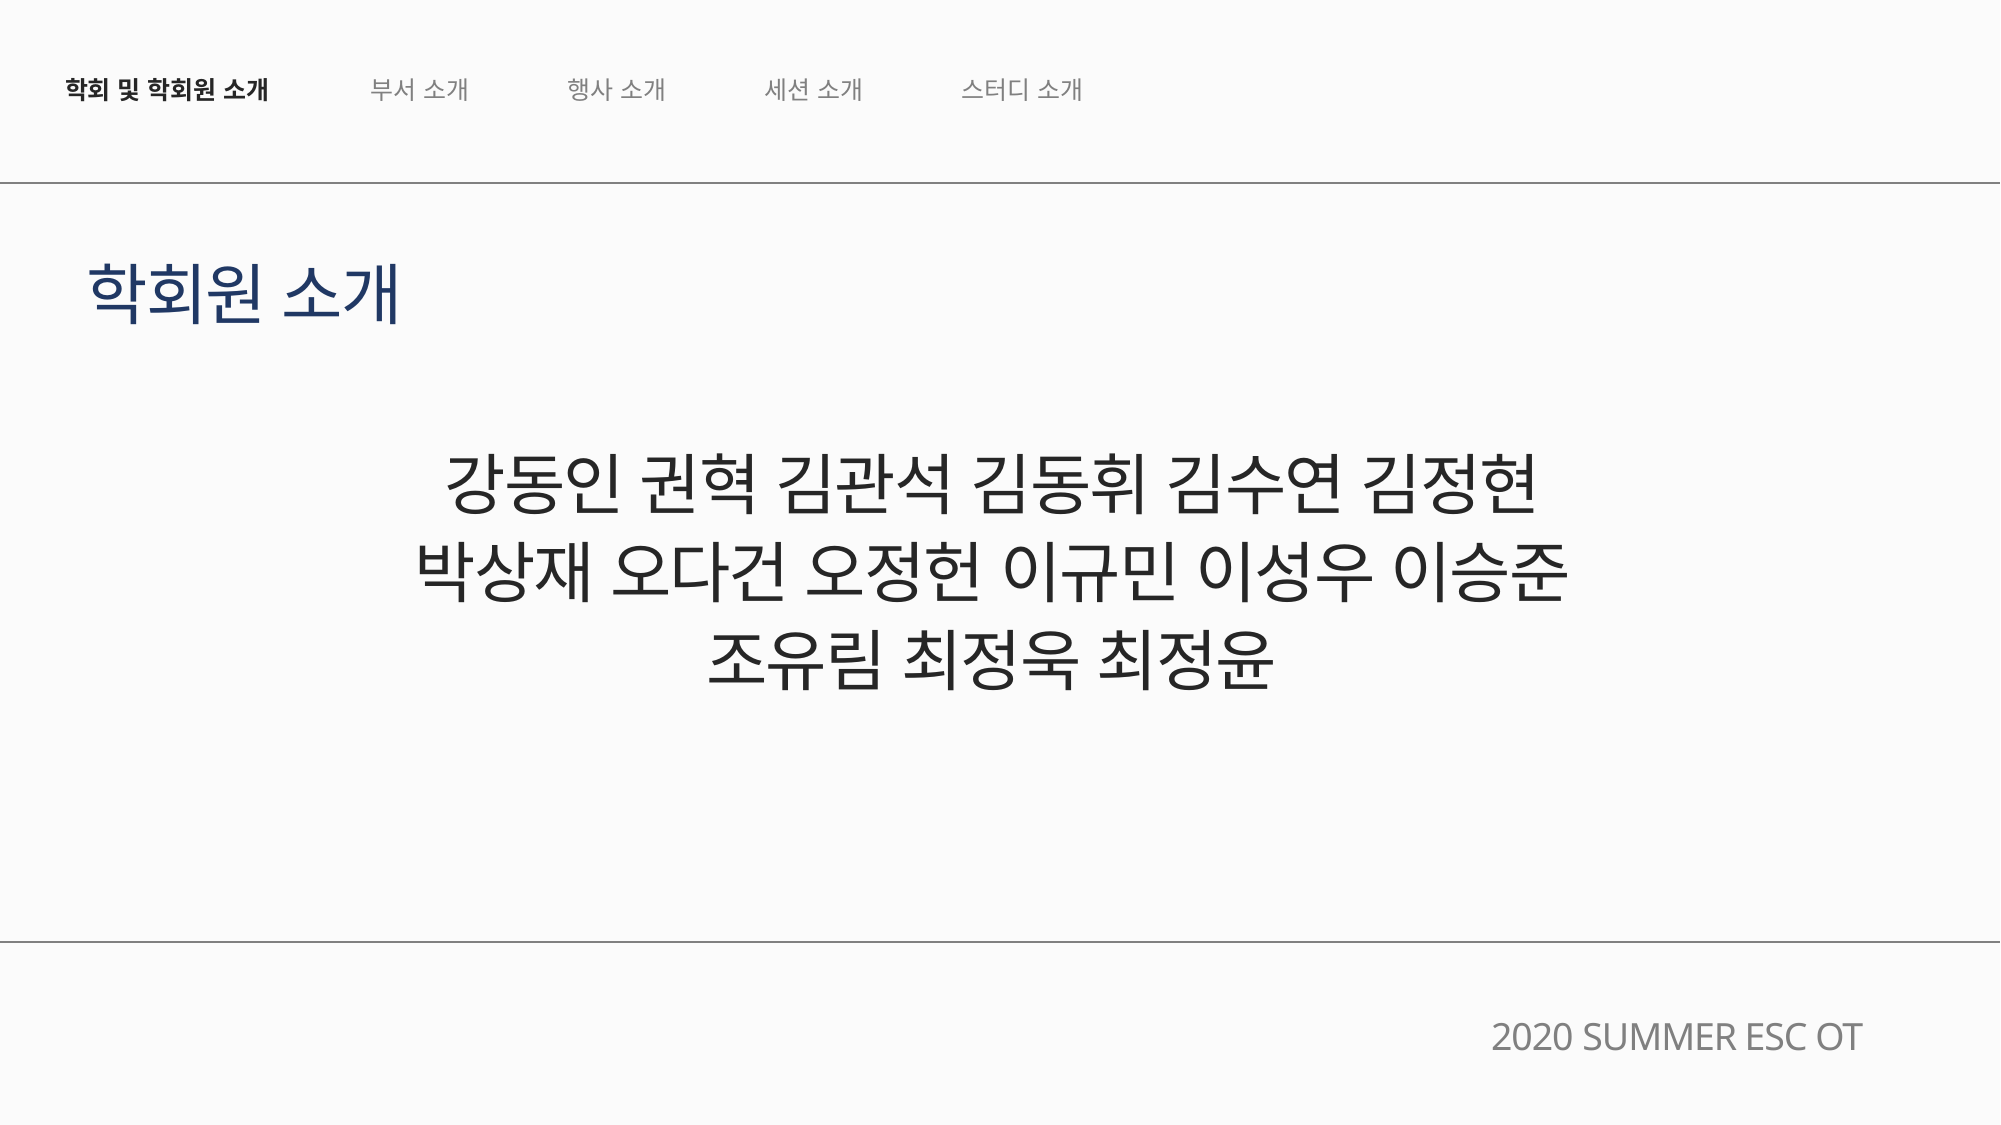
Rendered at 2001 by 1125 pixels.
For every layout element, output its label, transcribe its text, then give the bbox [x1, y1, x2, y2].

text_box 강동인 권혁 김관석 김동휘 김수연 김정현 박상재 오다건 오정헌 이규민 이성우 이승준 조유림 최정욱 최정윤 [352, 427, 1631, 707]
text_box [44, 64, 1102, 113]
text_box 학회원 소개 [71, 237, 1201, 341]
text_box 2020 SUMMER ESC OT [1475, 1001, 1878, 1066]
